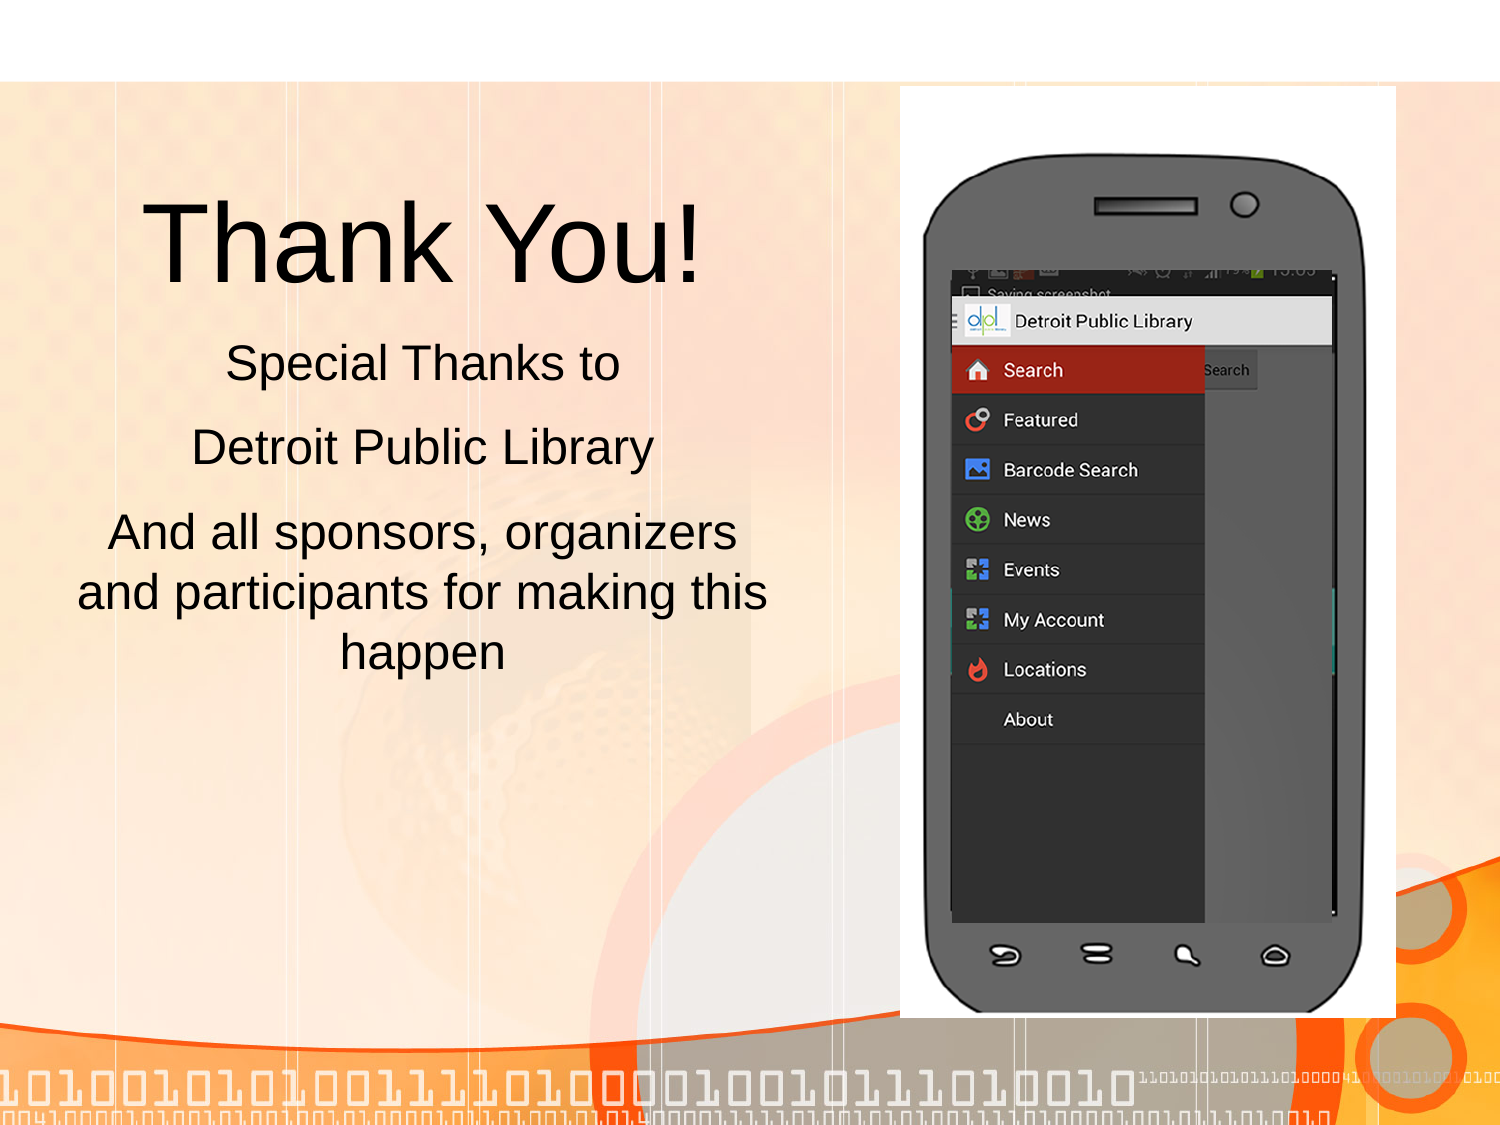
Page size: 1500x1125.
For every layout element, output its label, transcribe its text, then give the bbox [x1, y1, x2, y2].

picture [0, 82, 1500, 1125]
text_box Thank You! Special Thanks to Detroit Public Library And all sponsors, organizers and participants for making this happen [45, 162, 800, 688]
